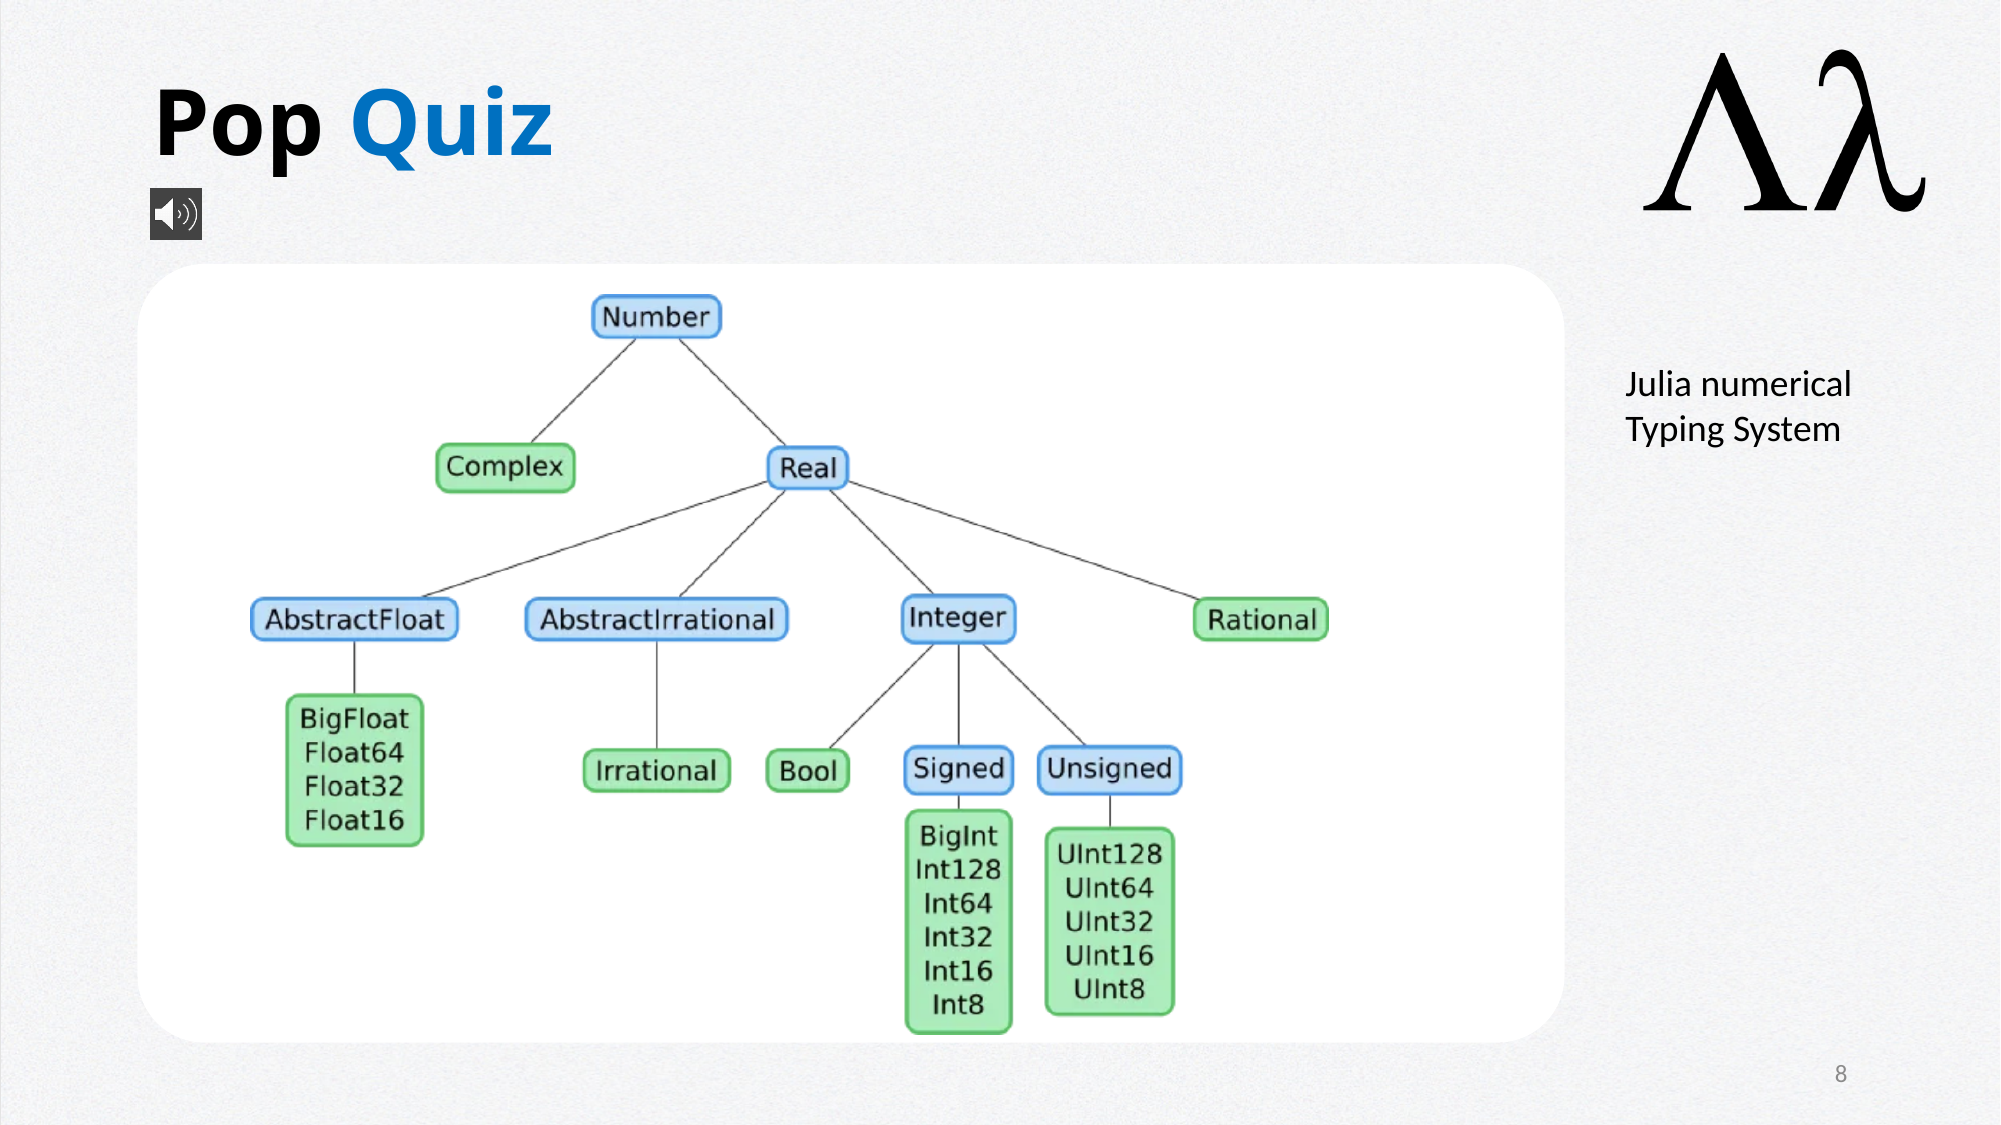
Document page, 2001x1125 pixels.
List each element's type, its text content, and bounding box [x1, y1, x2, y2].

text_box Julia numerical Typing System [1610, 351, 1868, 456]
picture [0, 0, 2001, 1125]
title Pop Quiz [137, 17, 1863, 235]
slide_number 7 [1412, 1042, 1863, 1103]
